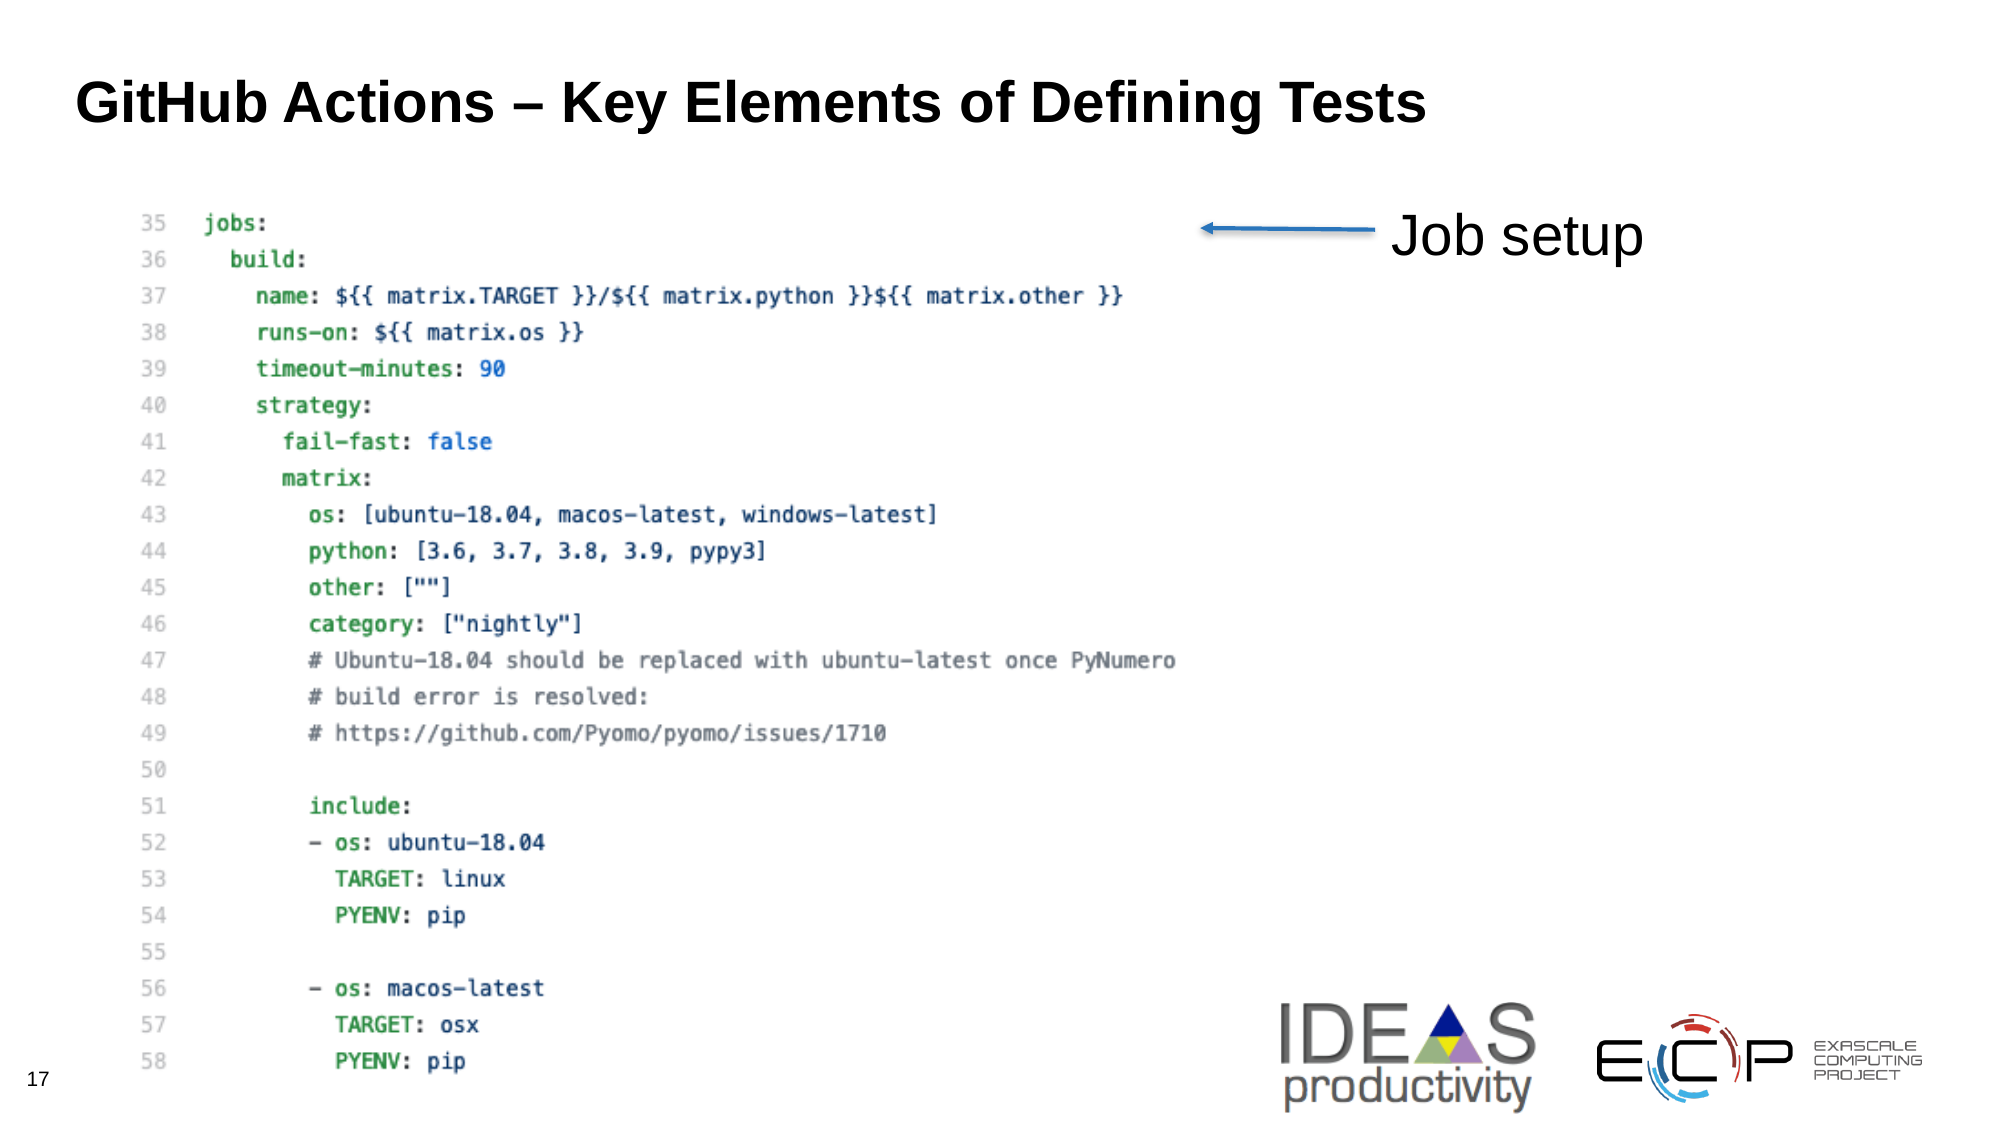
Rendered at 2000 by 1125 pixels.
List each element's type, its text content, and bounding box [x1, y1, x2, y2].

picture [1280, 1002, 1537, 1114]
title GitHub Actions – Key Elements of Defining Tests [59, 67, 1926, 218]
text_box Job setup [1376, 190, 1660, 275]
picture [109, 202, 1202, 1083]
picture [1597, 1014, 1922, 1103]
